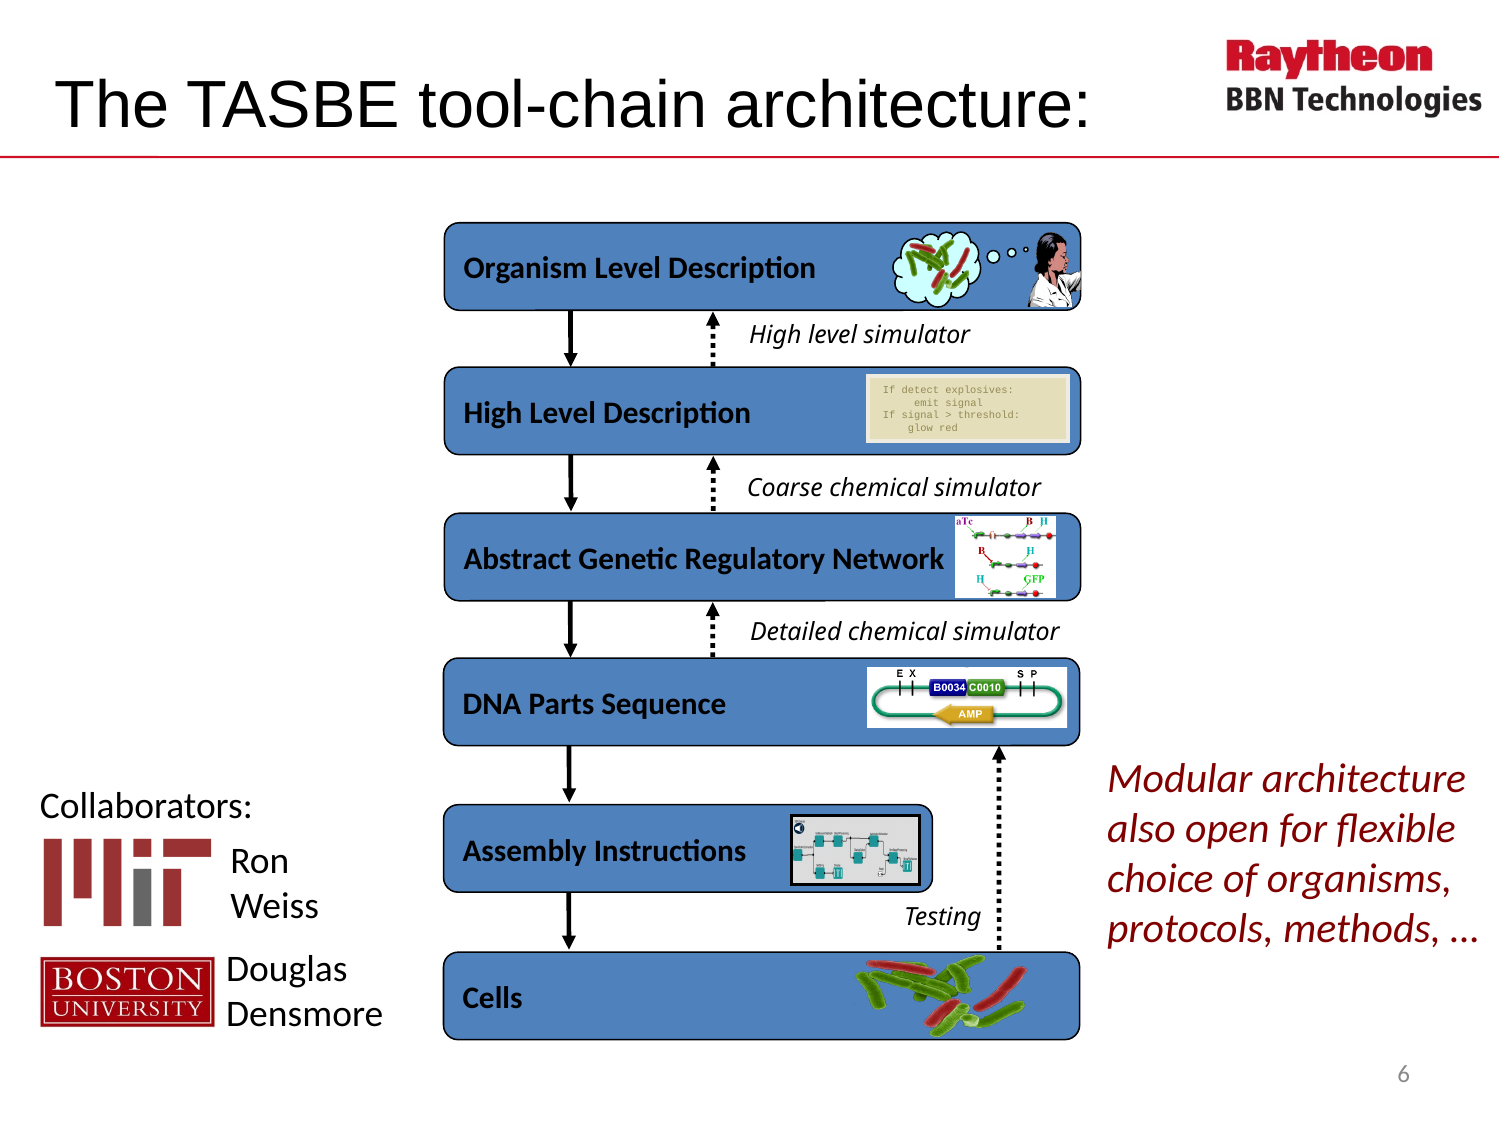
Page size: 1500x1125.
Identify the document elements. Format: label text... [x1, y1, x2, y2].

picture [39, 834, 216, 932]
text_box Douglas Densmore [211, 936, 419, 1042]
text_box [443, 222, 1101, 1040]
picture [39, 955, 216, 1029]
title The TASBE tool-chain architecture: [39, 44, 1390, 158]
text_box Ron Weiss [216, 828, 423, 934]
text_box Modular architecture also open for flexible choice of organisms, protocols, methods, … [1105, 743, 1500, 958]
slide_number 6 [1074, 1042, 1425, 1103]
text_box Collaborators: [25, 773, 313, 834]
picture [1222, 36, 1484, 121]
